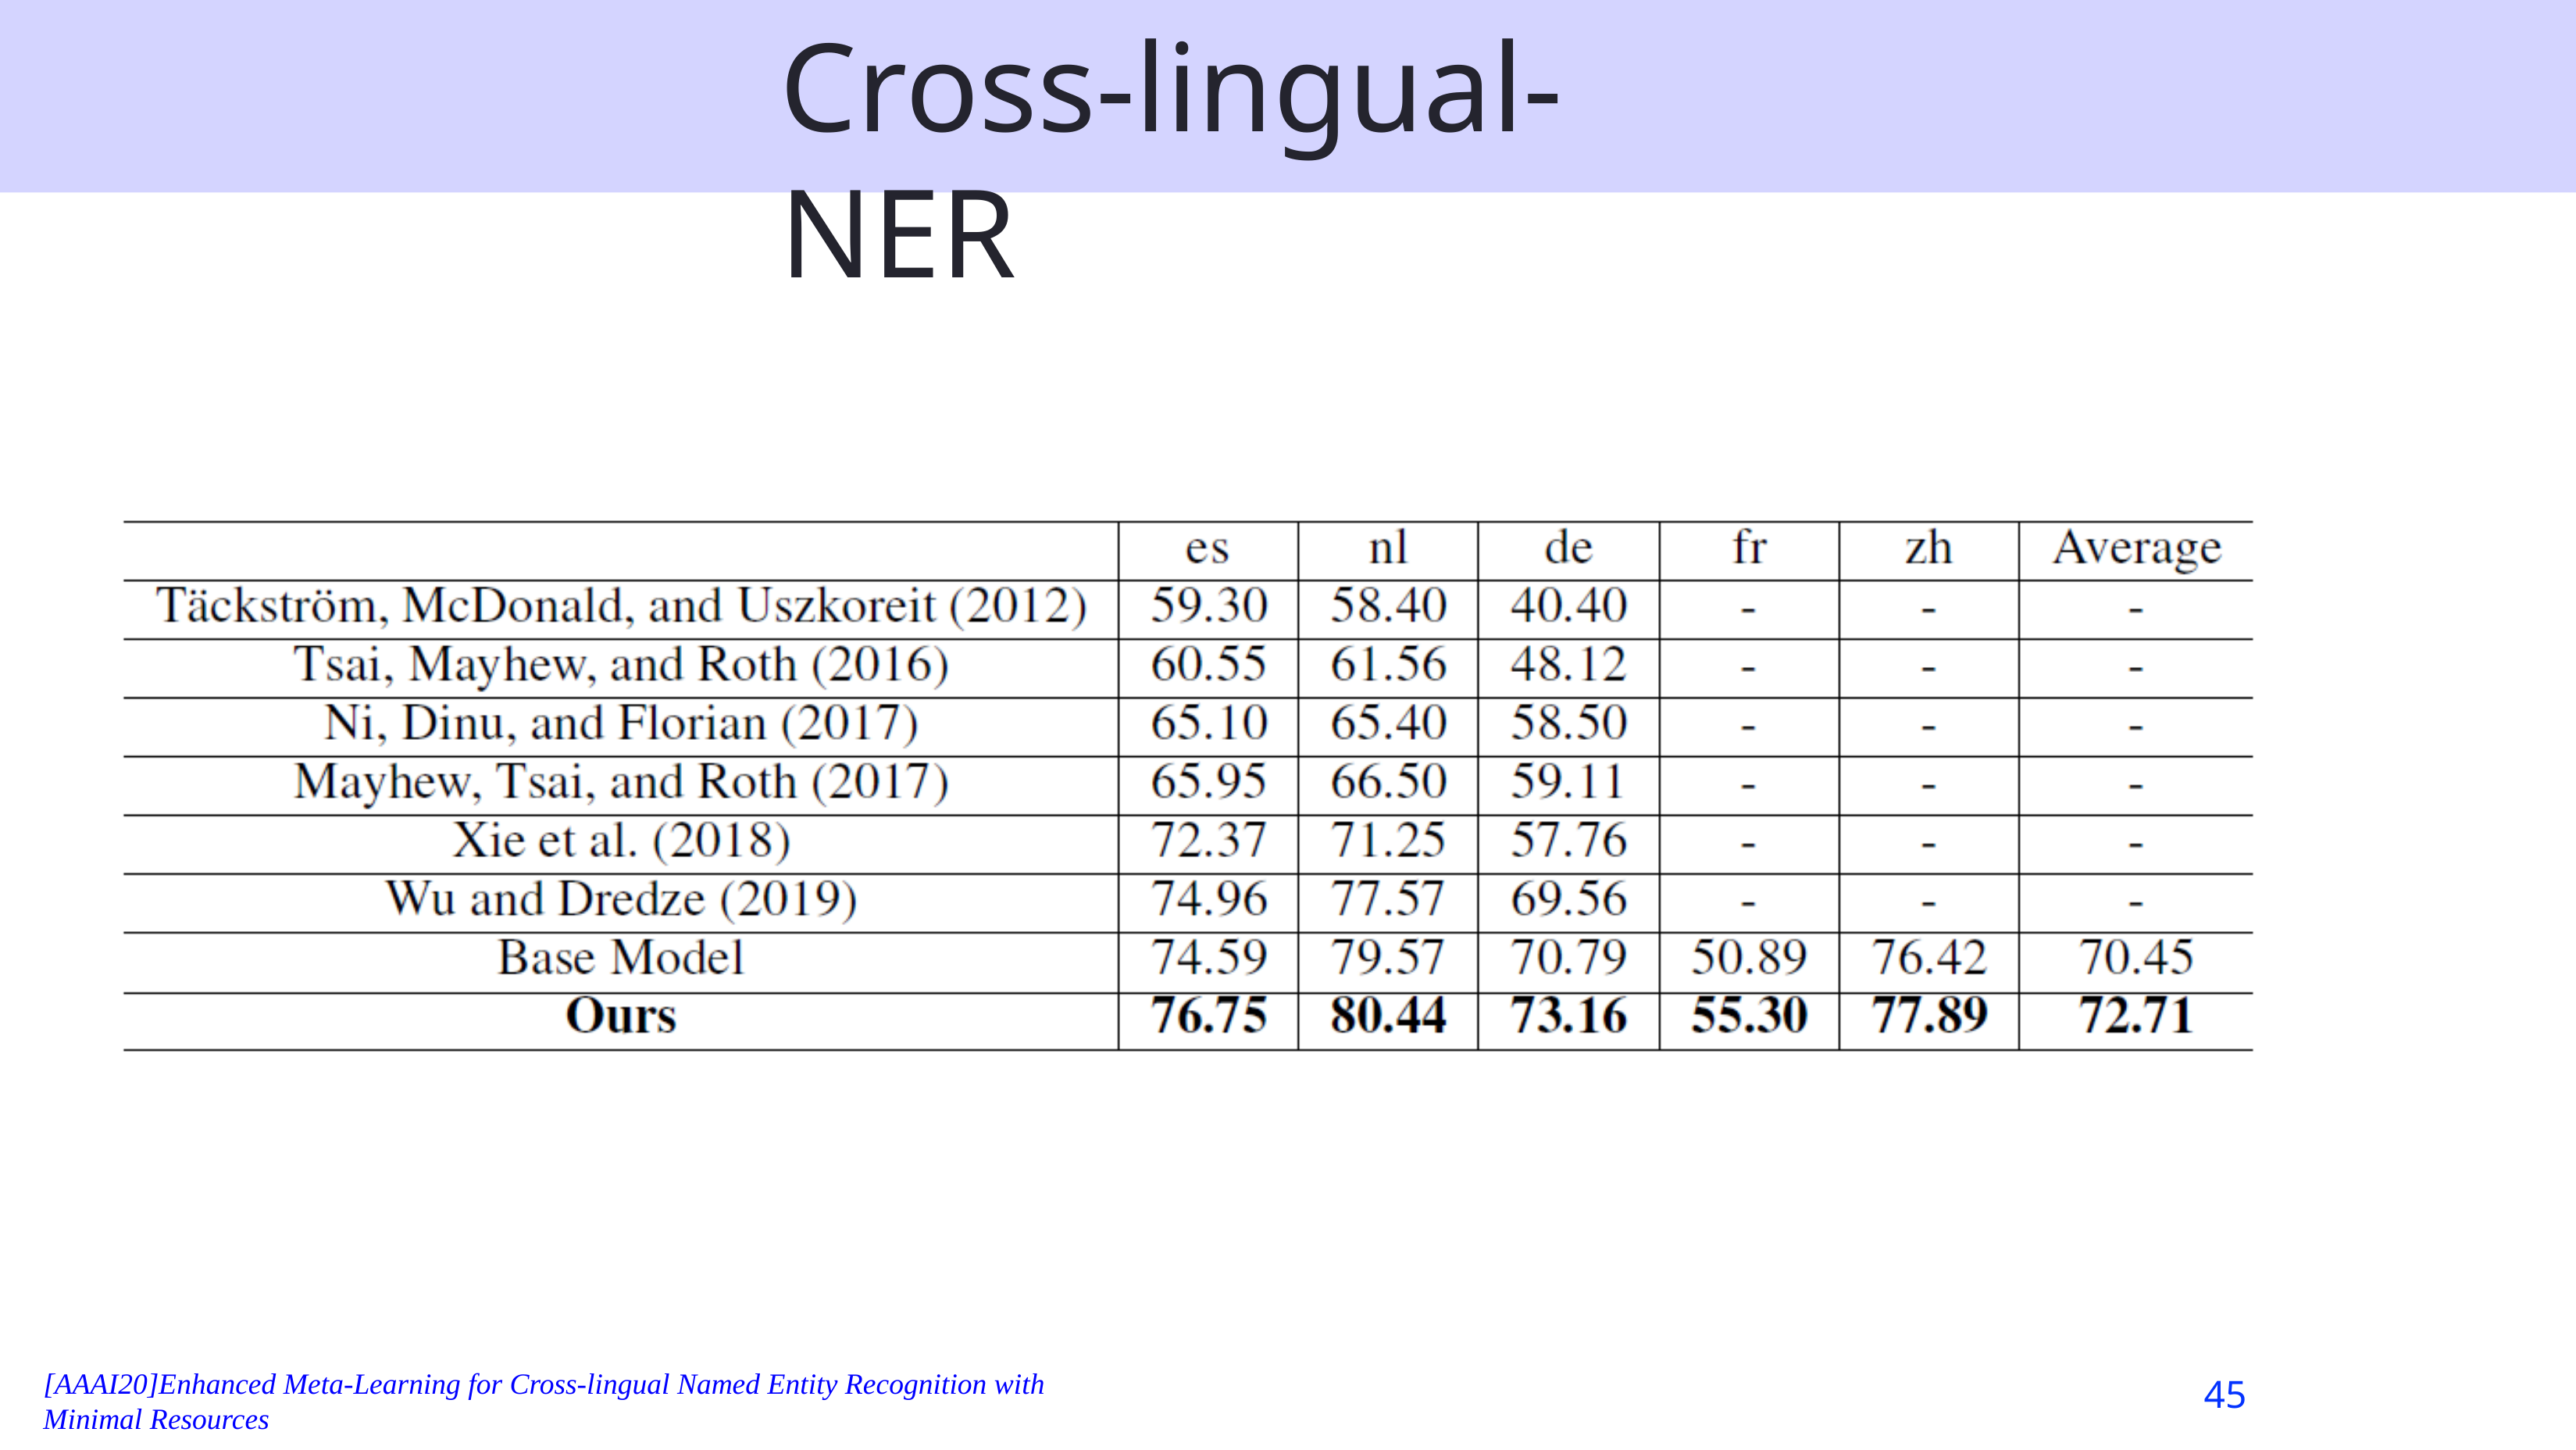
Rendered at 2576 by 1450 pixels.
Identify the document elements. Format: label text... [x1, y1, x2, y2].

text_box 45 [2199, 1377, 2275, 1422]
text_box [AAAI20]Enhanced Meta-Learning for Cross-lingual Named Entity Recognition with Minimal Resources [31, 1359, 1058, 1441]
title Cross-lingual-NER [780, 9, 1798, 202]
picture [77, 460, 2406, 1099]
